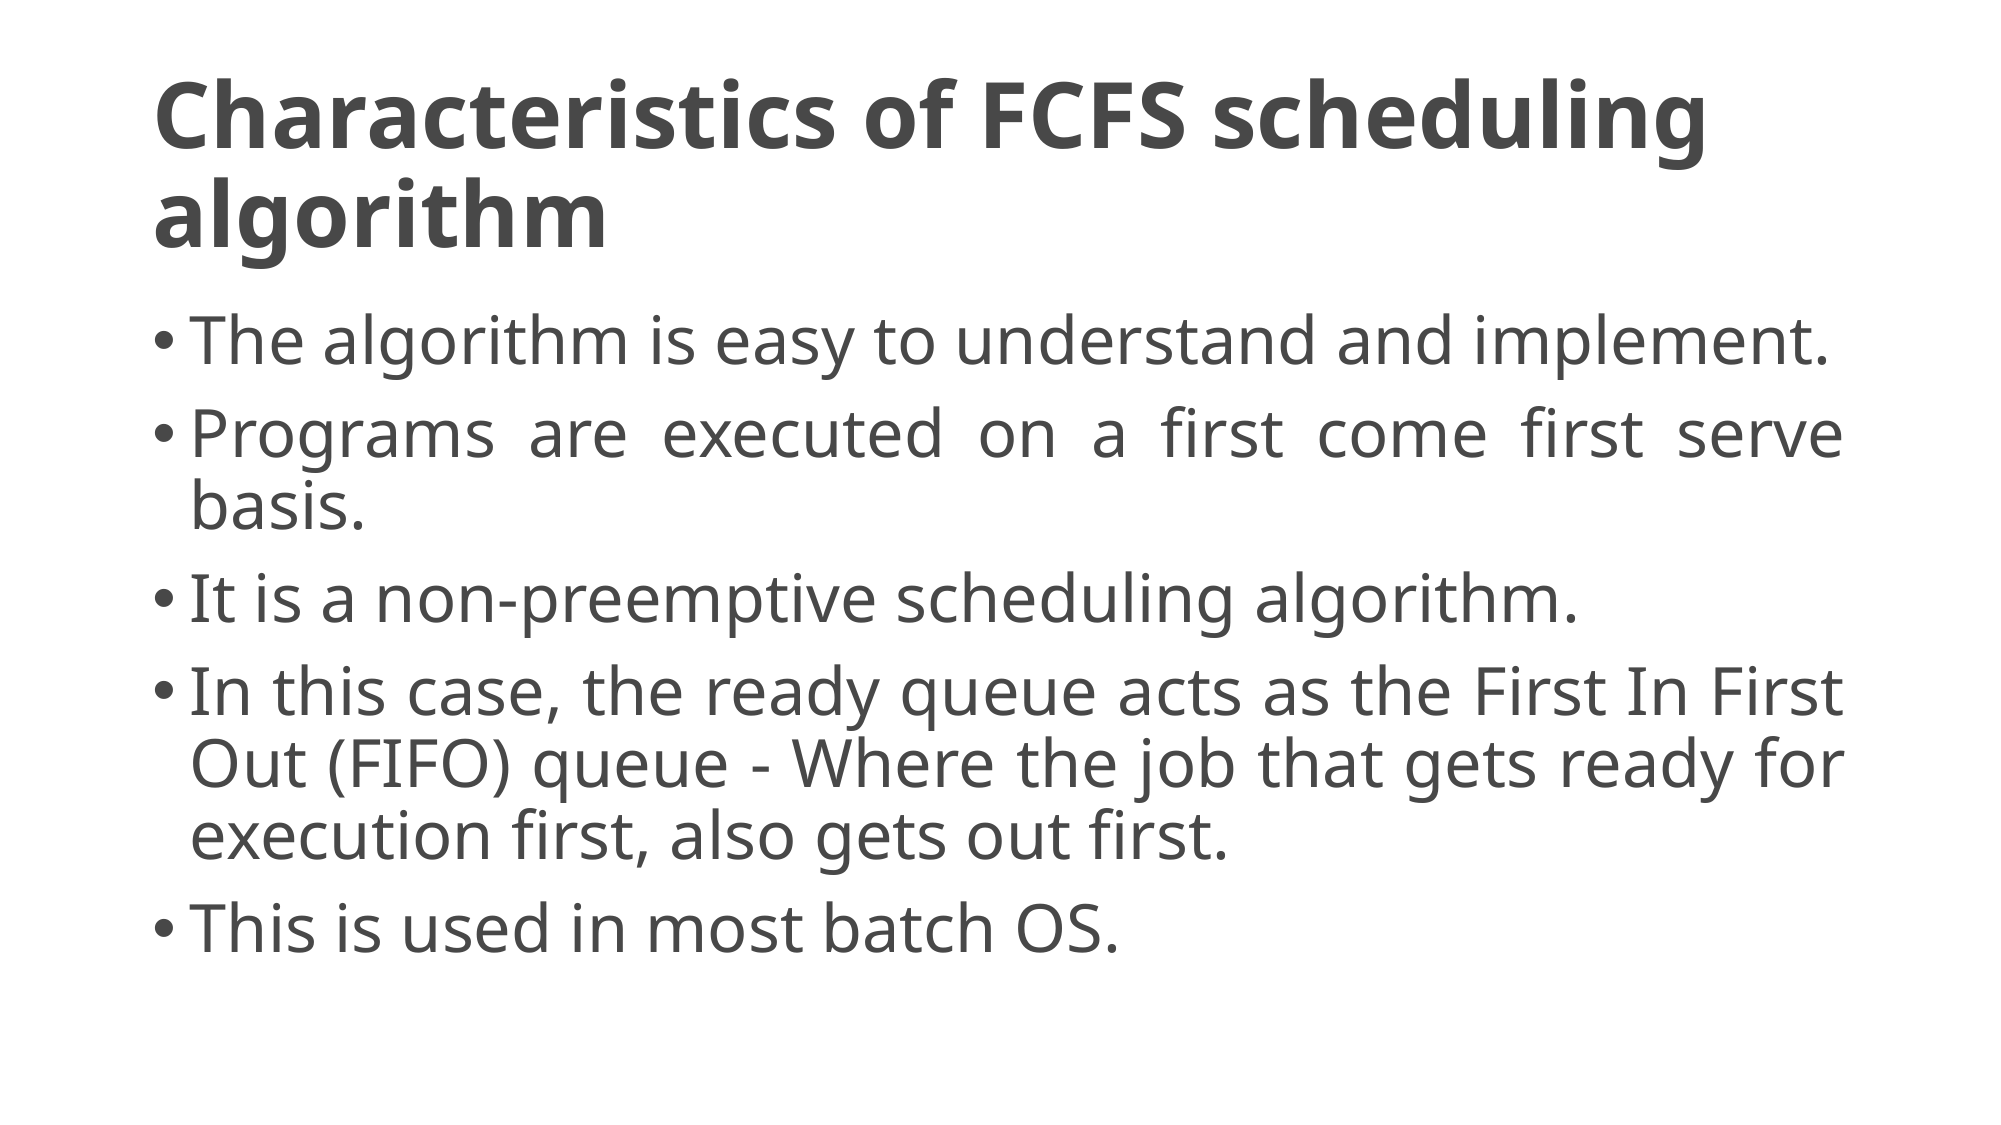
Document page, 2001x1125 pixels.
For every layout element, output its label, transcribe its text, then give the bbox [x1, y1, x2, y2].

title Characteristics of FCFS scheduling algorithm [137, 59, 1863, 278]
list The algorithm is easy to understand and implement. Programs are executed on a first come first serve basis. It is a non-preemptive scheduling algorithm. In this case, the ready queue acts as the First In First Out (FIFO) queue - Where the job that gets ready for execution first, also gets out first. This is used in most batch OS. [137, 299, 1863, 1014]
